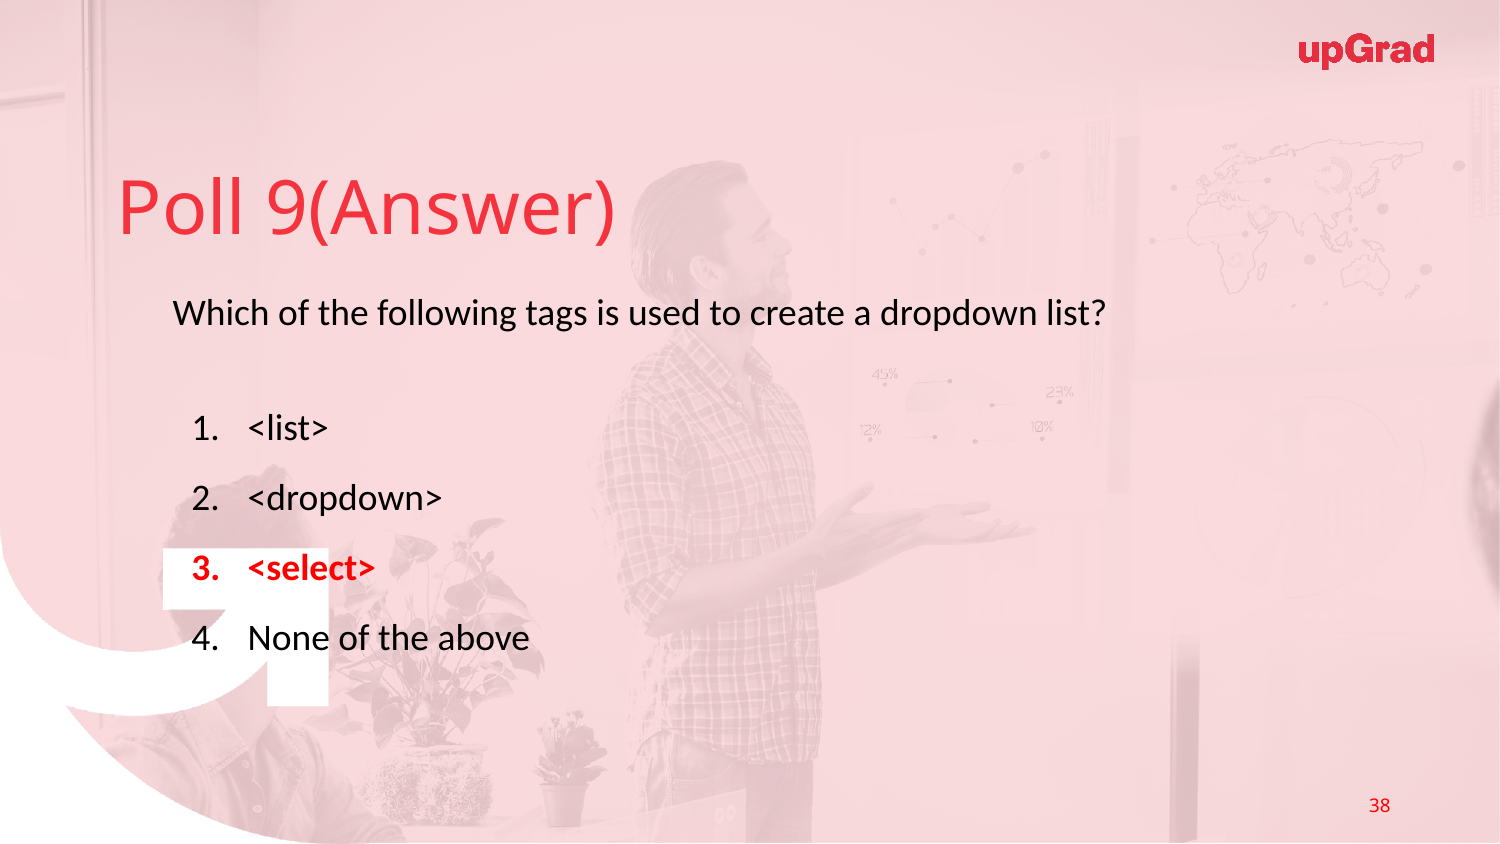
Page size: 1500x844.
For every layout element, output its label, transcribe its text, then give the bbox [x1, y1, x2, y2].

text_box 38 [1068, 782, 1406, 828]
text_box Which of the following tags is used to create a dropdown list? <list> <dropdown> <select> None of the above [157, 280, 1220, 722]
picture [1299, 33, 1434, 70]
text_box [0, 0, 1500, 844]
text_box Poll 9(Answer) [105, 102, 1007, 319]
